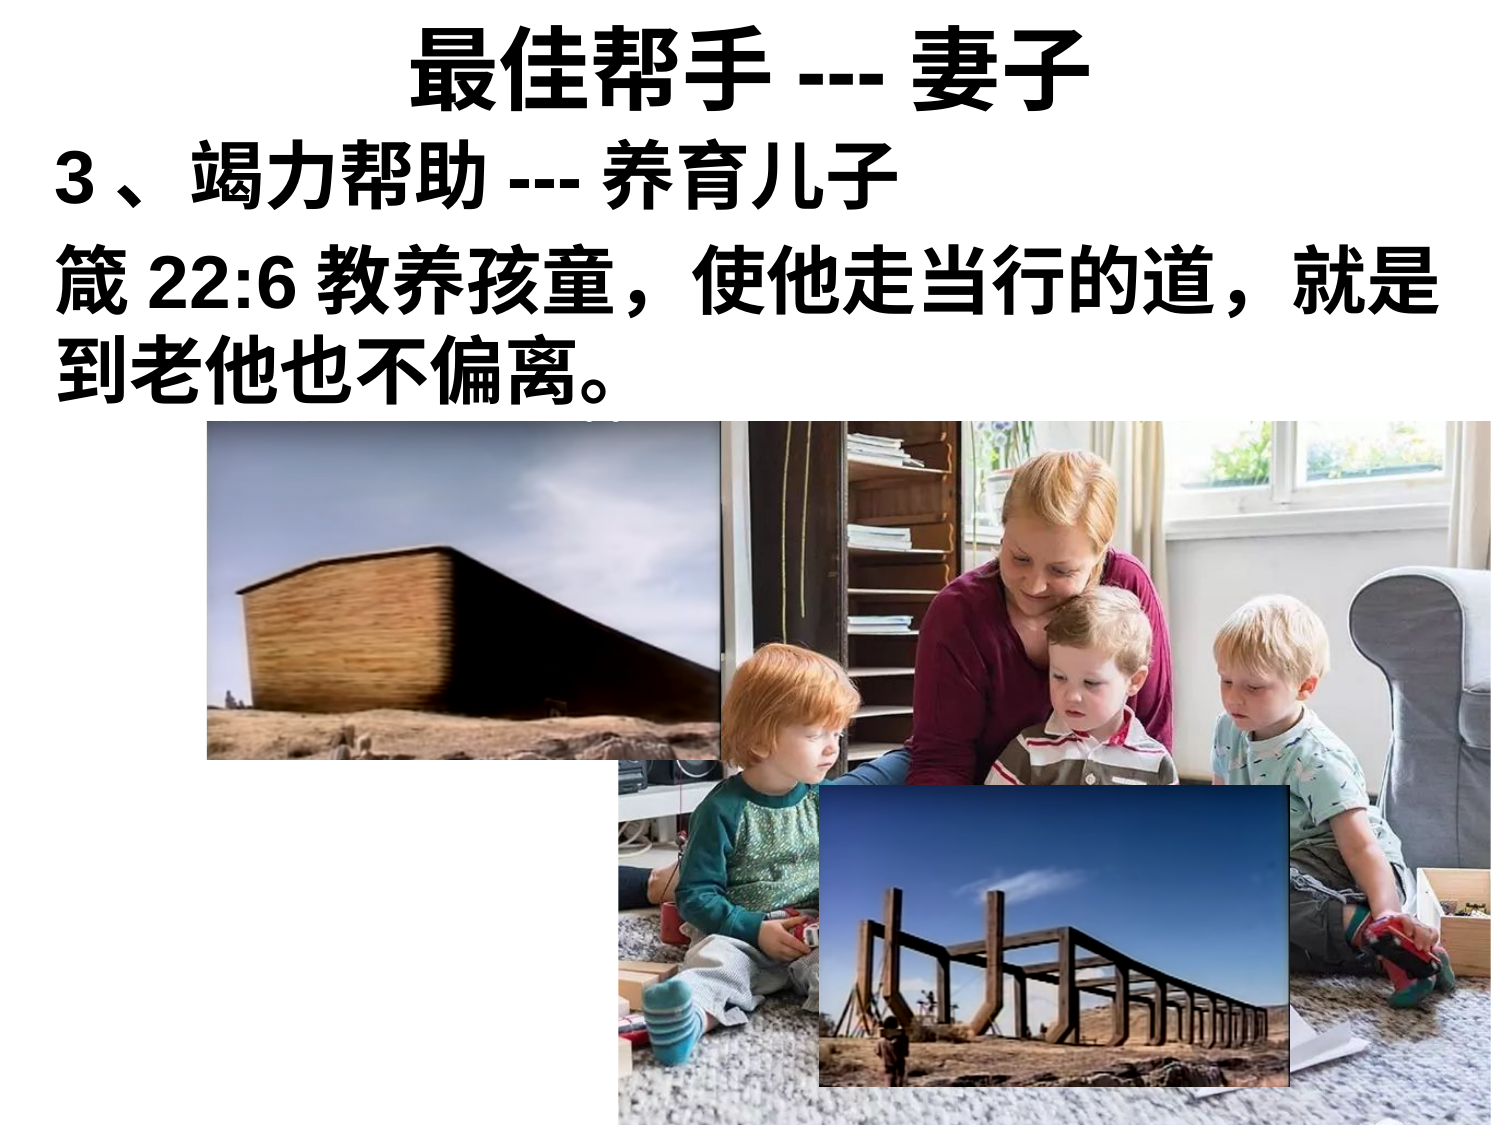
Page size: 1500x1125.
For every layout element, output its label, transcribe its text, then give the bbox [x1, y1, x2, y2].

list 3、竭力帮助---养育儿子 箴22:6教养孩童，使他走当行的道，就是到老他也不偏离。 [39, 121, 1475, 1005]
picture [206, 421, 1491, 1125]
title 最佳帮手---妻子 [75, 1, 1425, 121]
